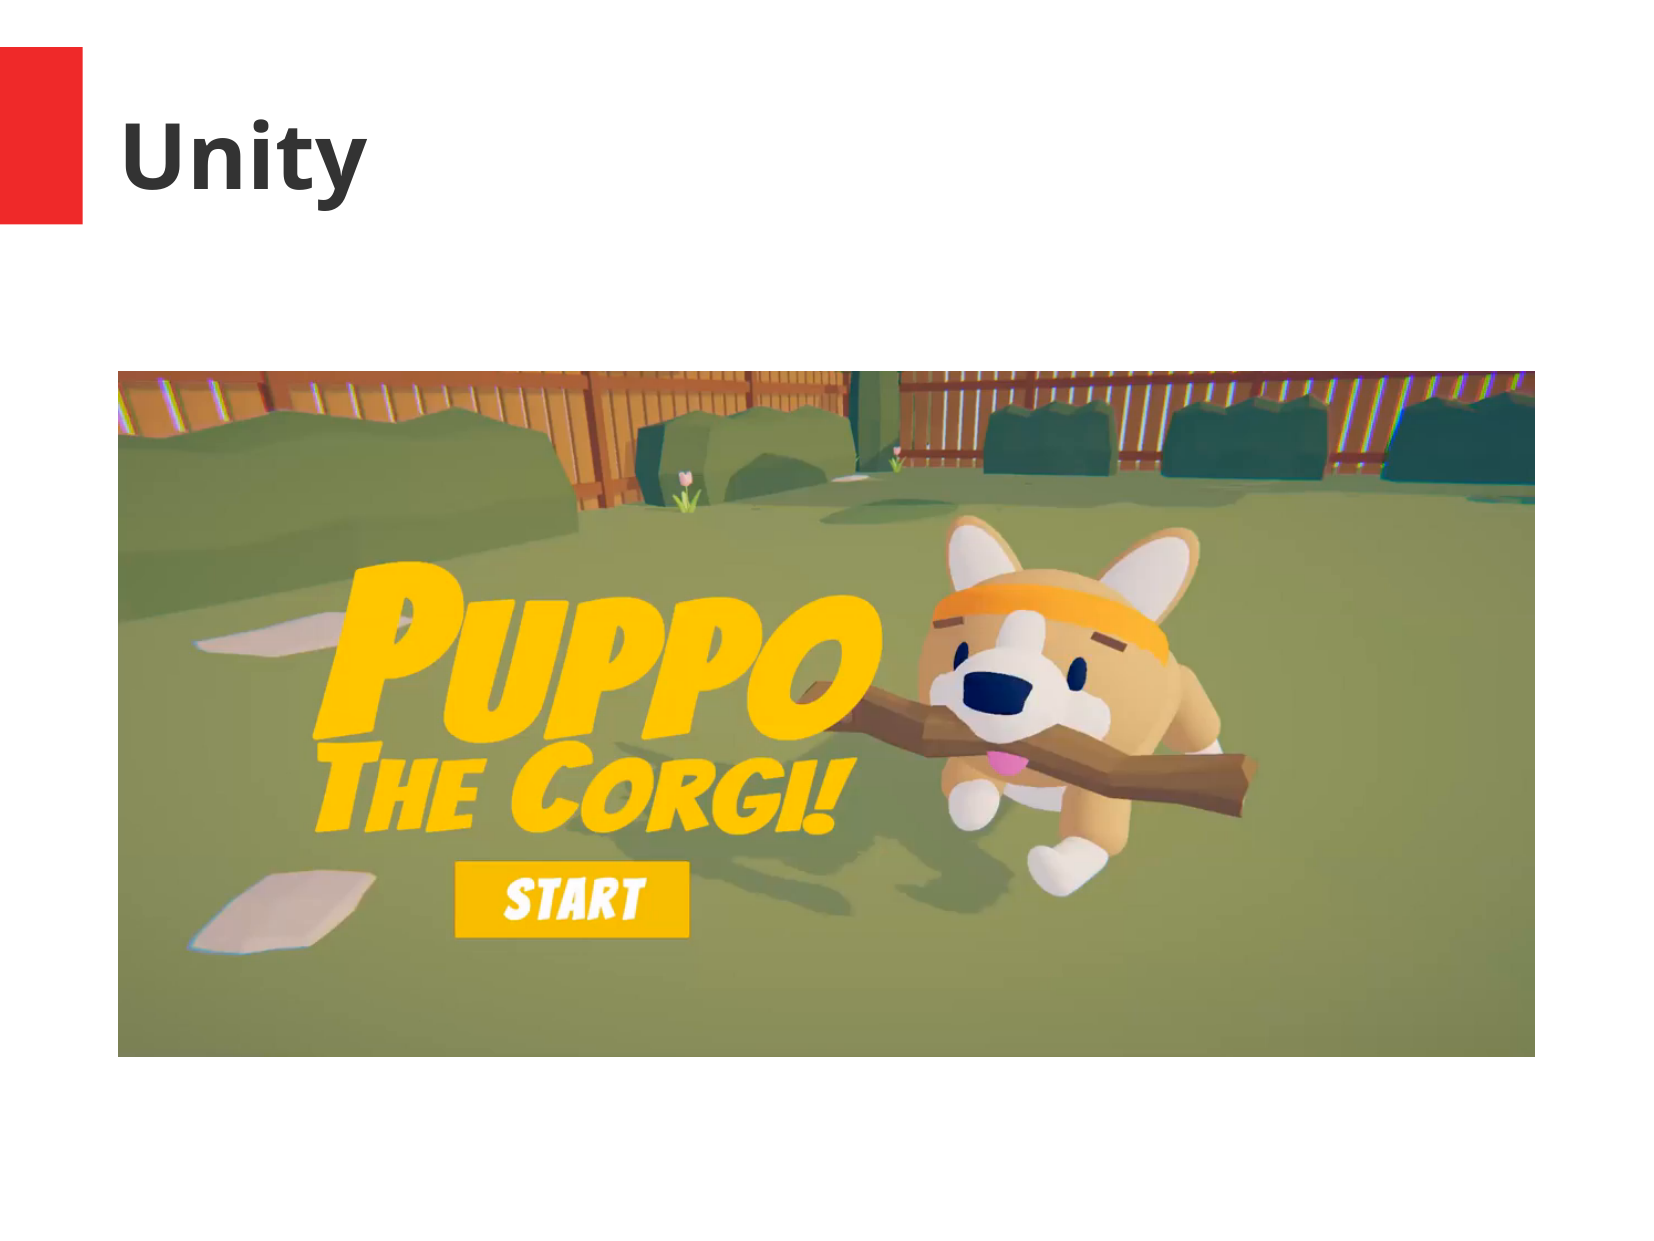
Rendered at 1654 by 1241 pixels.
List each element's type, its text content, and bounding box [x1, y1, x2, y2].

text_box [117, 370, 1536, 1058]
text_box Unity [118, 49, 1571, 257]
